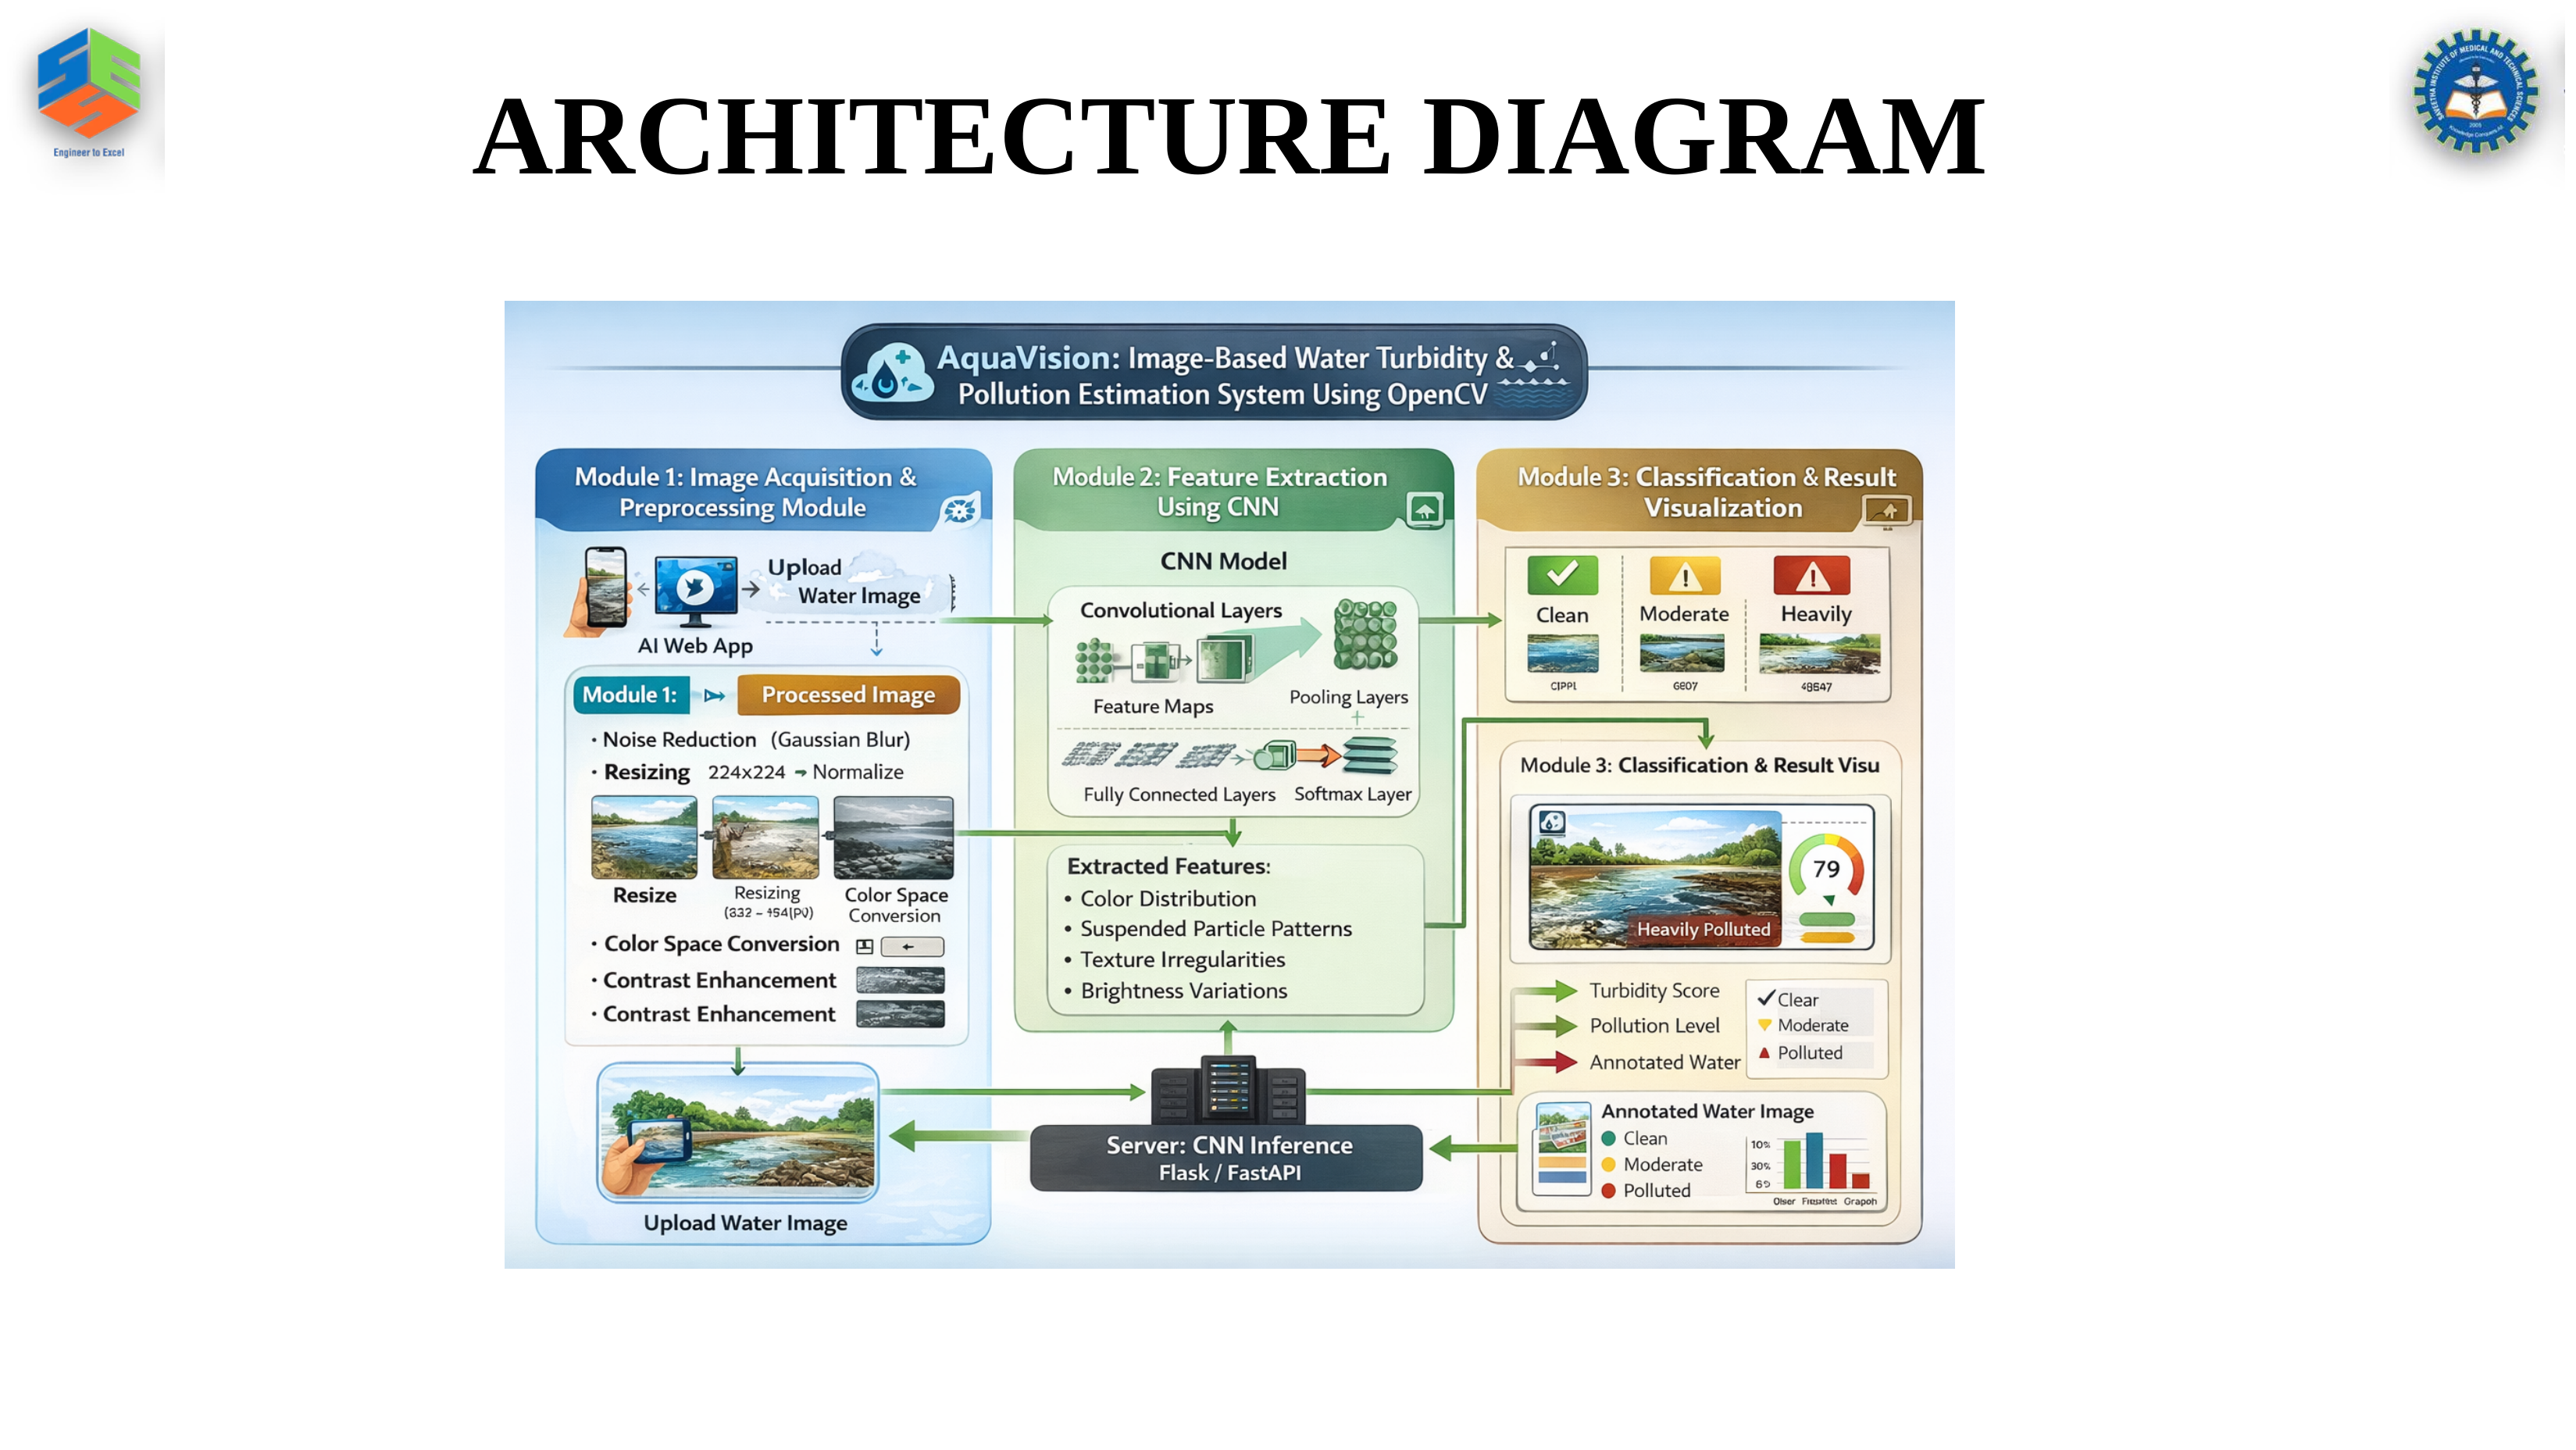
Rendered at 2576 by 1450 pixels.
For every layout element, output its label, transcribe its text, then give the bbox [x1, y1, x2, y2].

title ARCHITECTURE DIAGRAM [382, 60, 2078, 198]
picture [7, 7, 165, 195]
picture [505, 301, 1956, 1269]
picture [2389, 7, 2565, 194]
